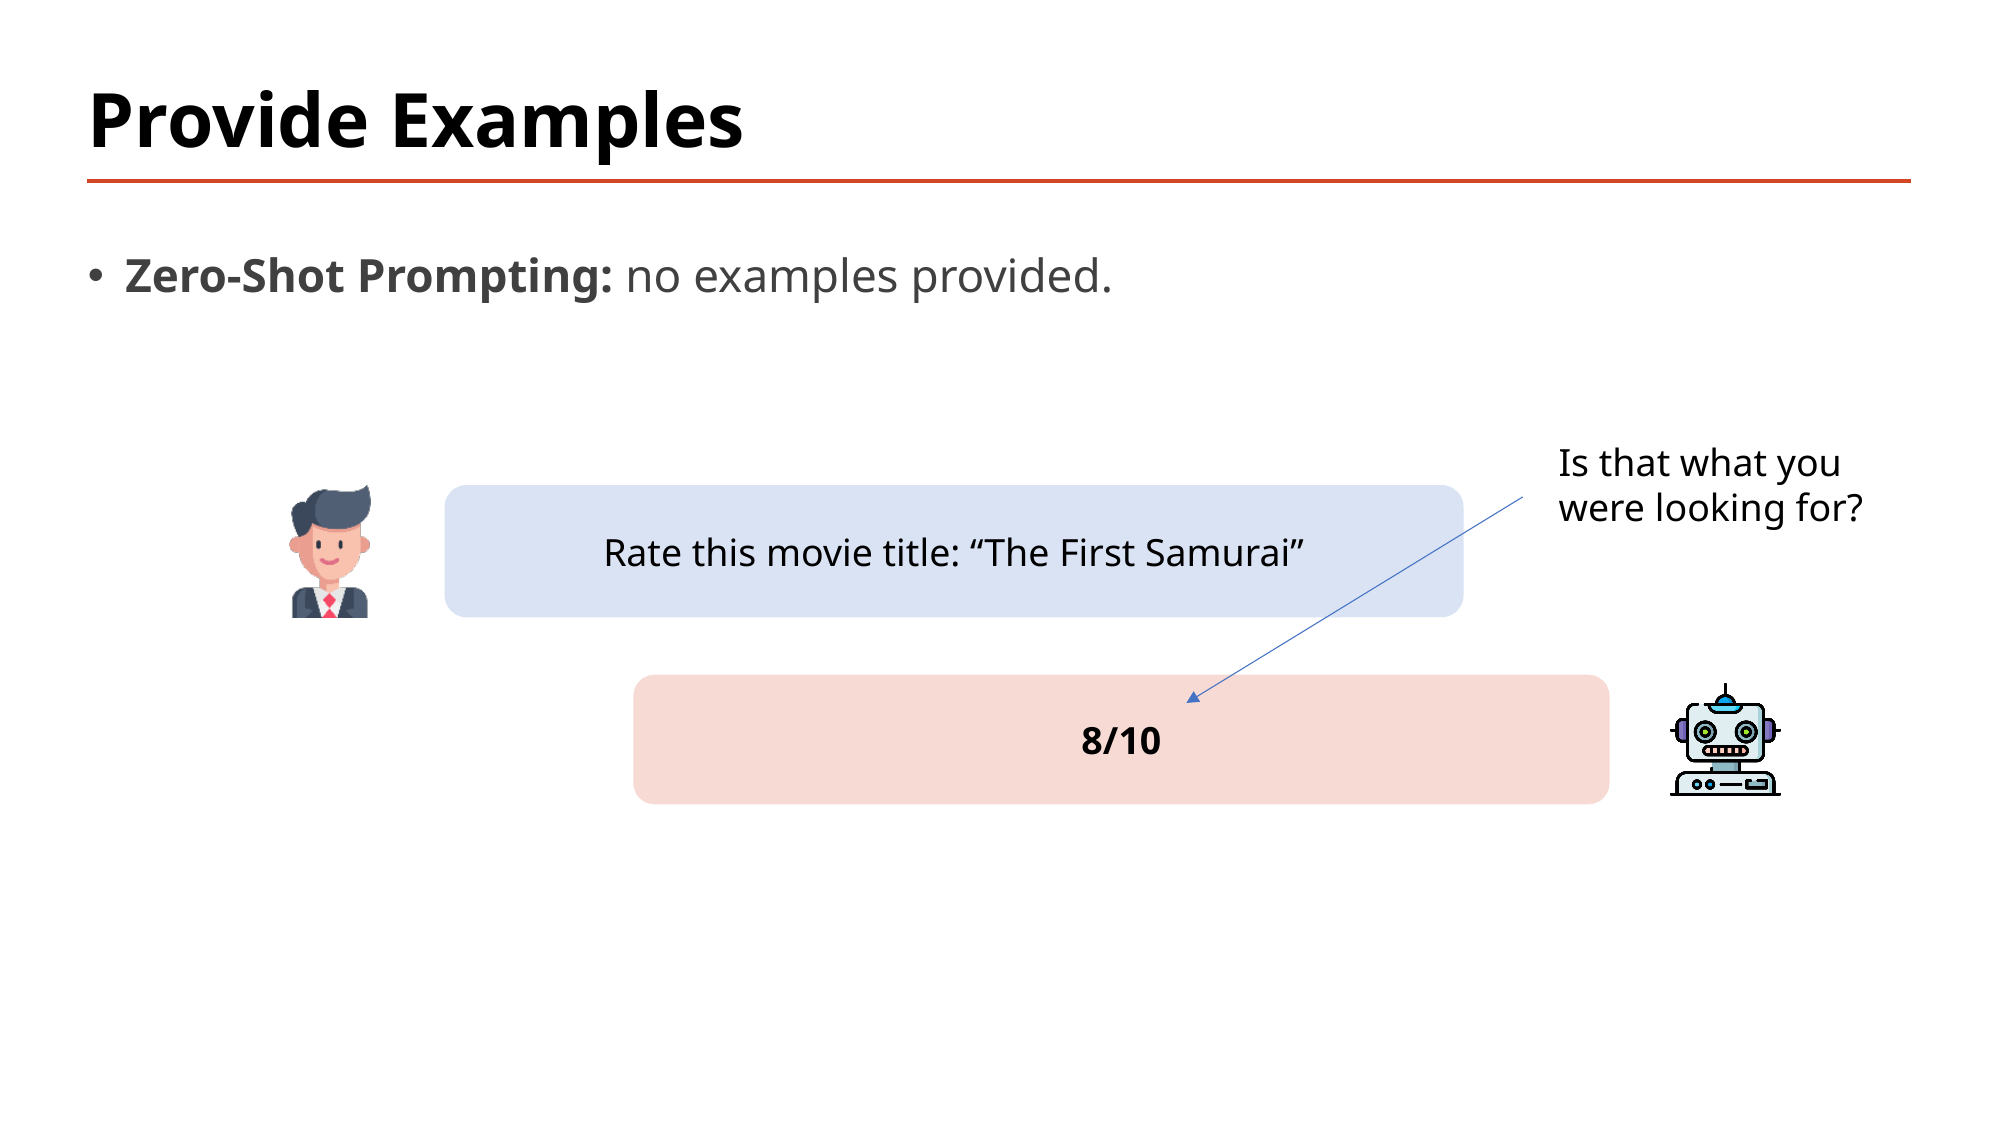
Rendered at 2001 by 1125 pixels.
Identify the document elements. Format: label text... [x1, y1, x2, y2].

title Provide Examples [72, 70, 1897, 176]
list Zero-Shot Prompting: no examples provided. [72, 239, 1897, 893]
text_box 8/10 [631, 672, 1612, 807]
text_box Is that what you were looking for? [1543, 432, 1909, 537]
picture [263, 485, 397, 618]
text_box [1186, 496, 1523, 703]
picture [1669, 683, 1782, 796]
text_box Rate this movie title: “The First Samurai” [443, 483, 1462, 619]
